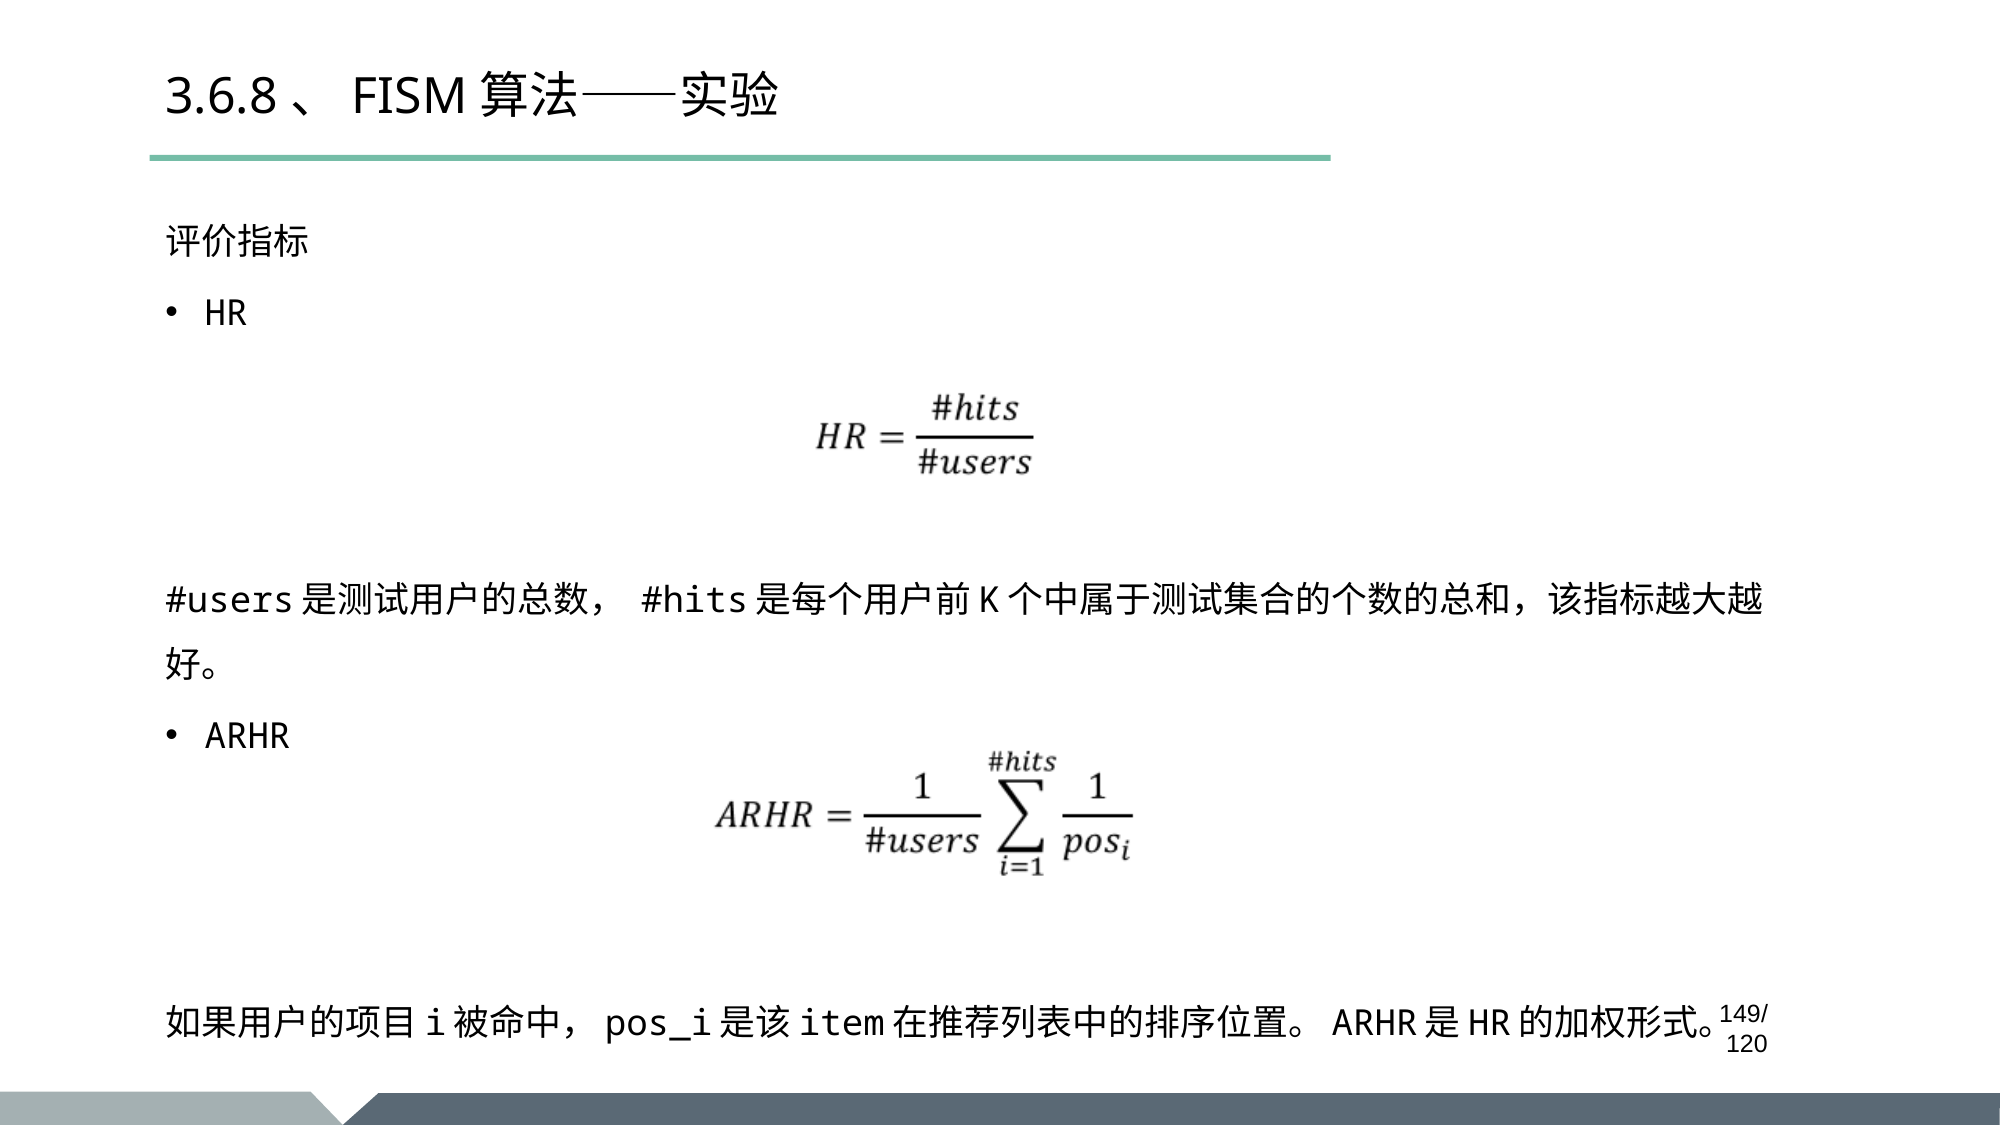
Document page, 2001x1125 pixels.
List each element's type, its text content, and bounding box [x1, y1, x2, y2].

list 评价指标 HR #users是测试用户的总数， #hits是每个用户前K个中属于测试集合的个数的总和，该指标越大越好。 ARHR 如果用户的项目i被命中，pos_i是该item在推荐列表中的排序位置。ARHR是HR的加权形式。 [157, 188, 1781, 1061]
picture [637, 715, 1178, 887]
title 3.6.8、FISM算法——实验 [157, 28, 1406, 159]
slide_number /120 [1680, 1004, 1777, 1051]
picture [768, 362, 1087, 492]
